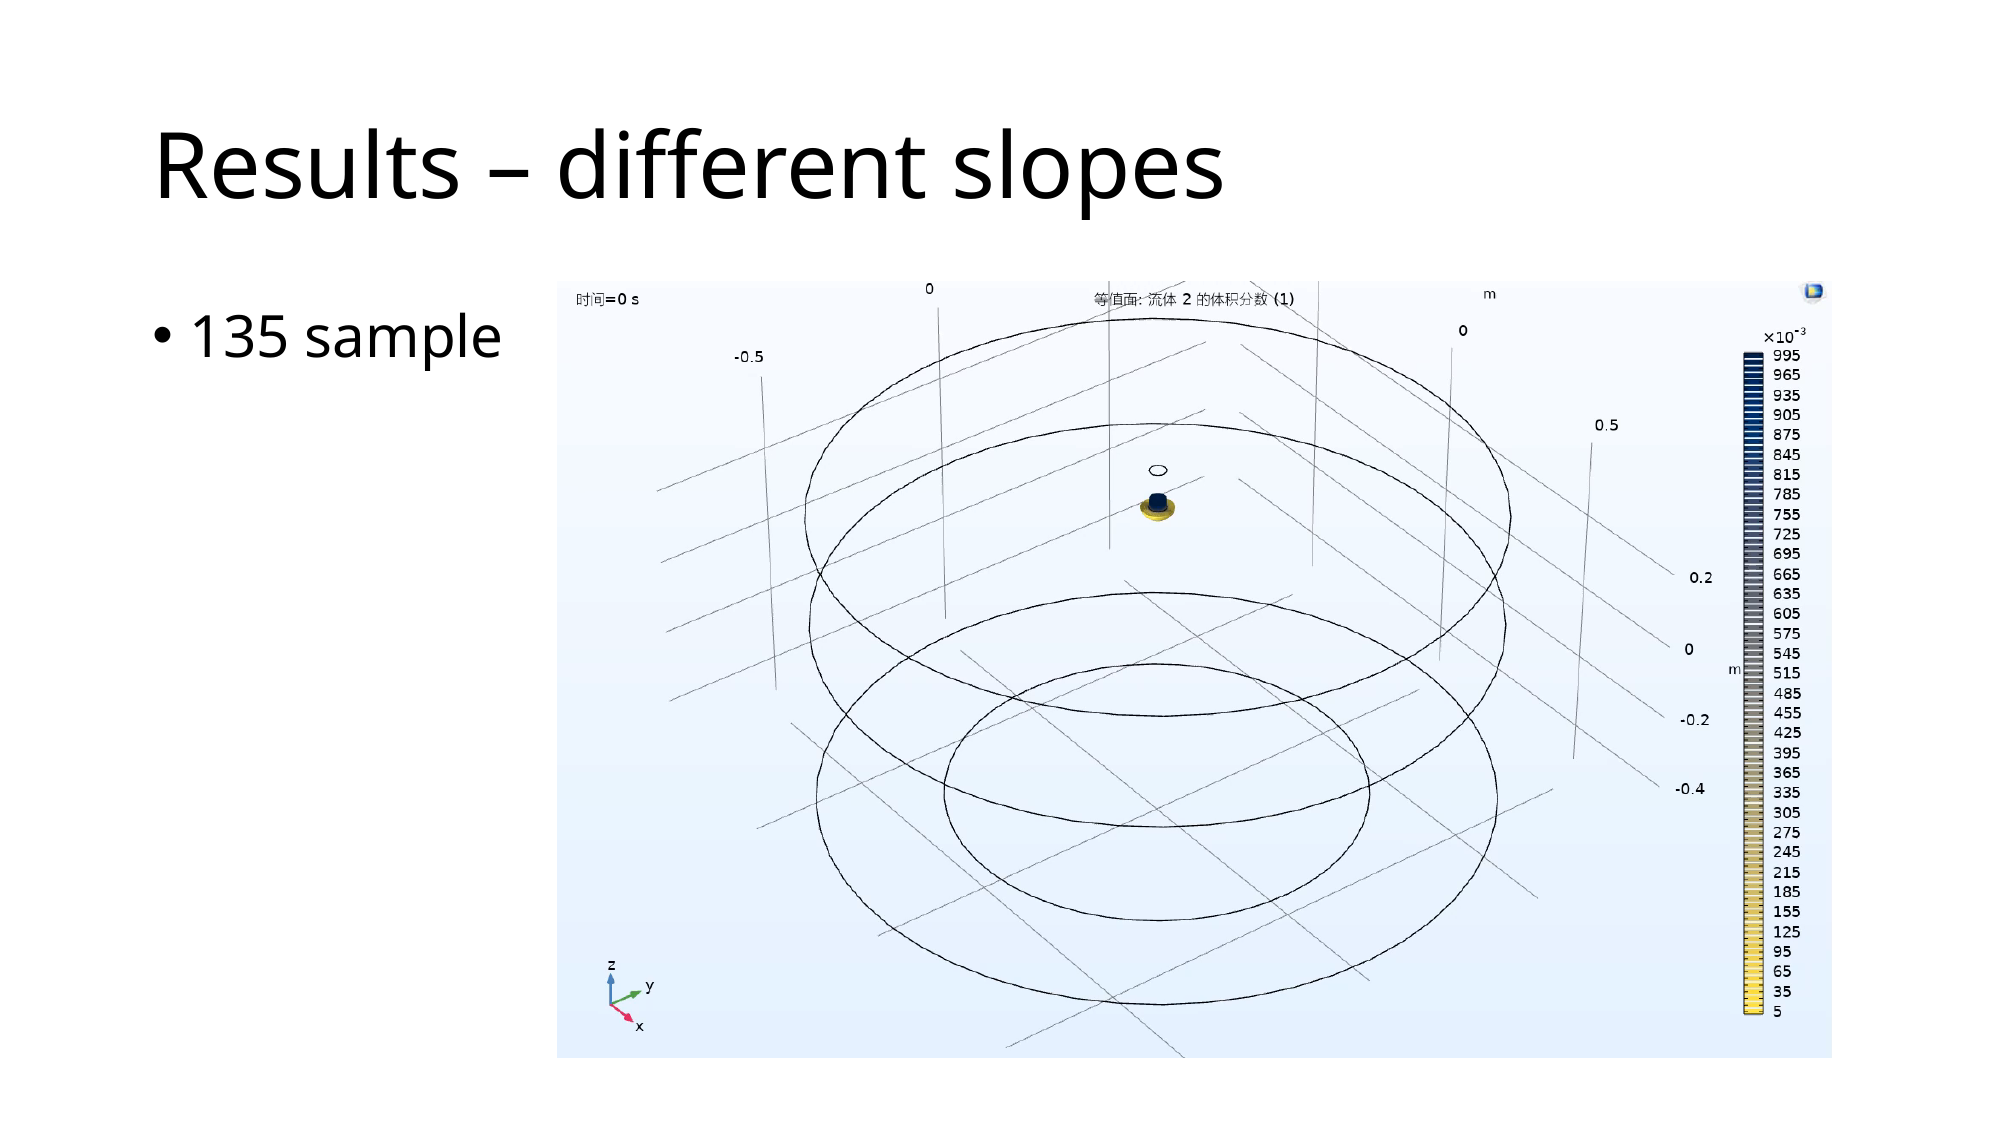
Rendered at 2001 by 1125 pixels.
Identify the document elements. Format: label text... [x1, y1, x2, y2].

list 135 sample [137, 299, 535, 400]
title Results – different slopes [137, 59, 1863, 278]
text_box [557, 280, 1833, 1059]
